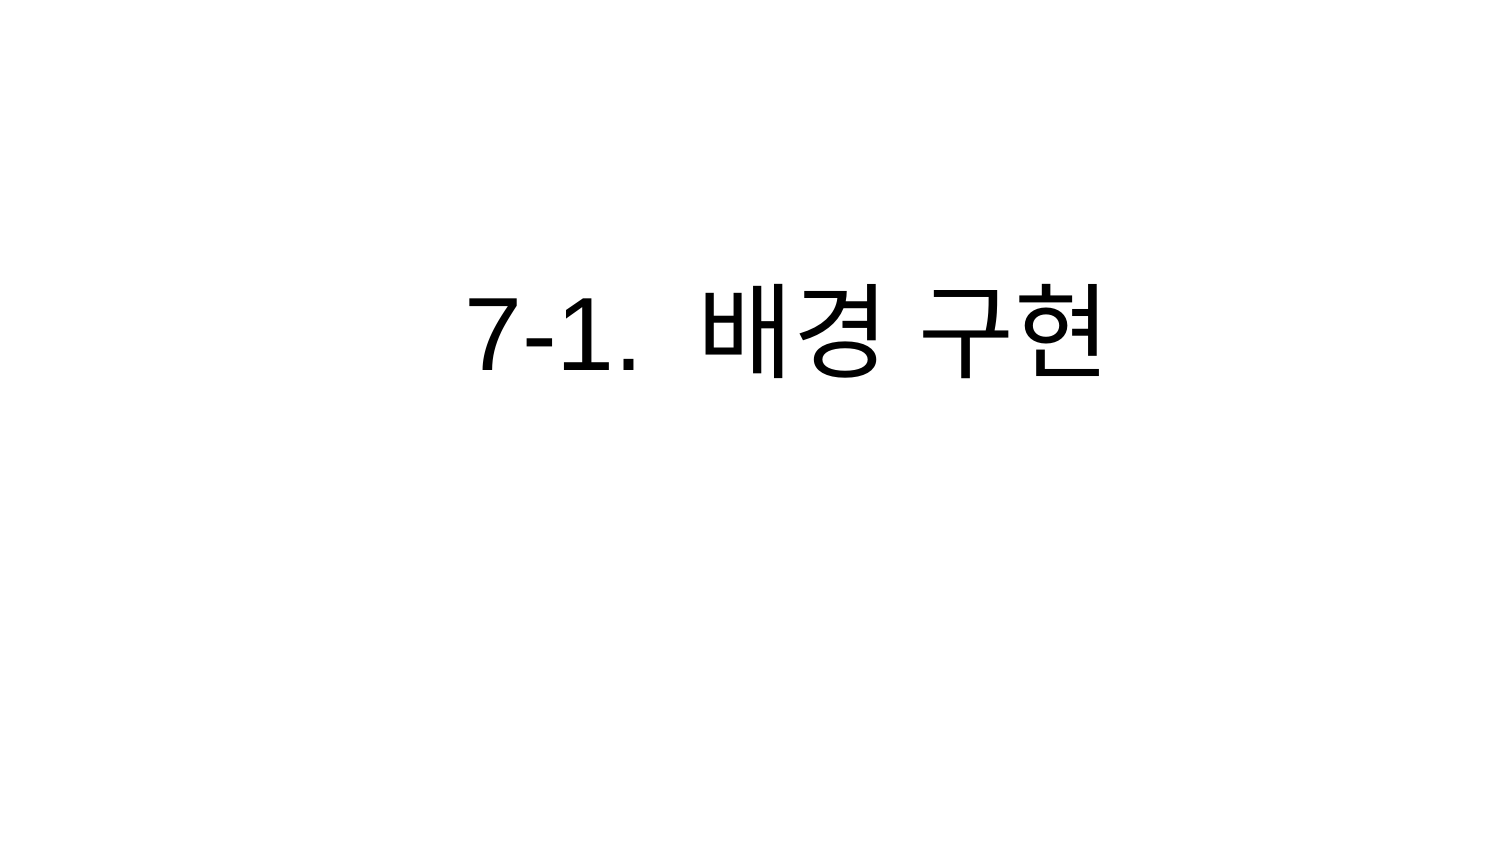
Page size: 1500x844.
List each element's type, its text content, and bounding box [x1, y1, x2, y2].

text_box 7-1. 배경 구현 [40, 265, 1460, 408]
